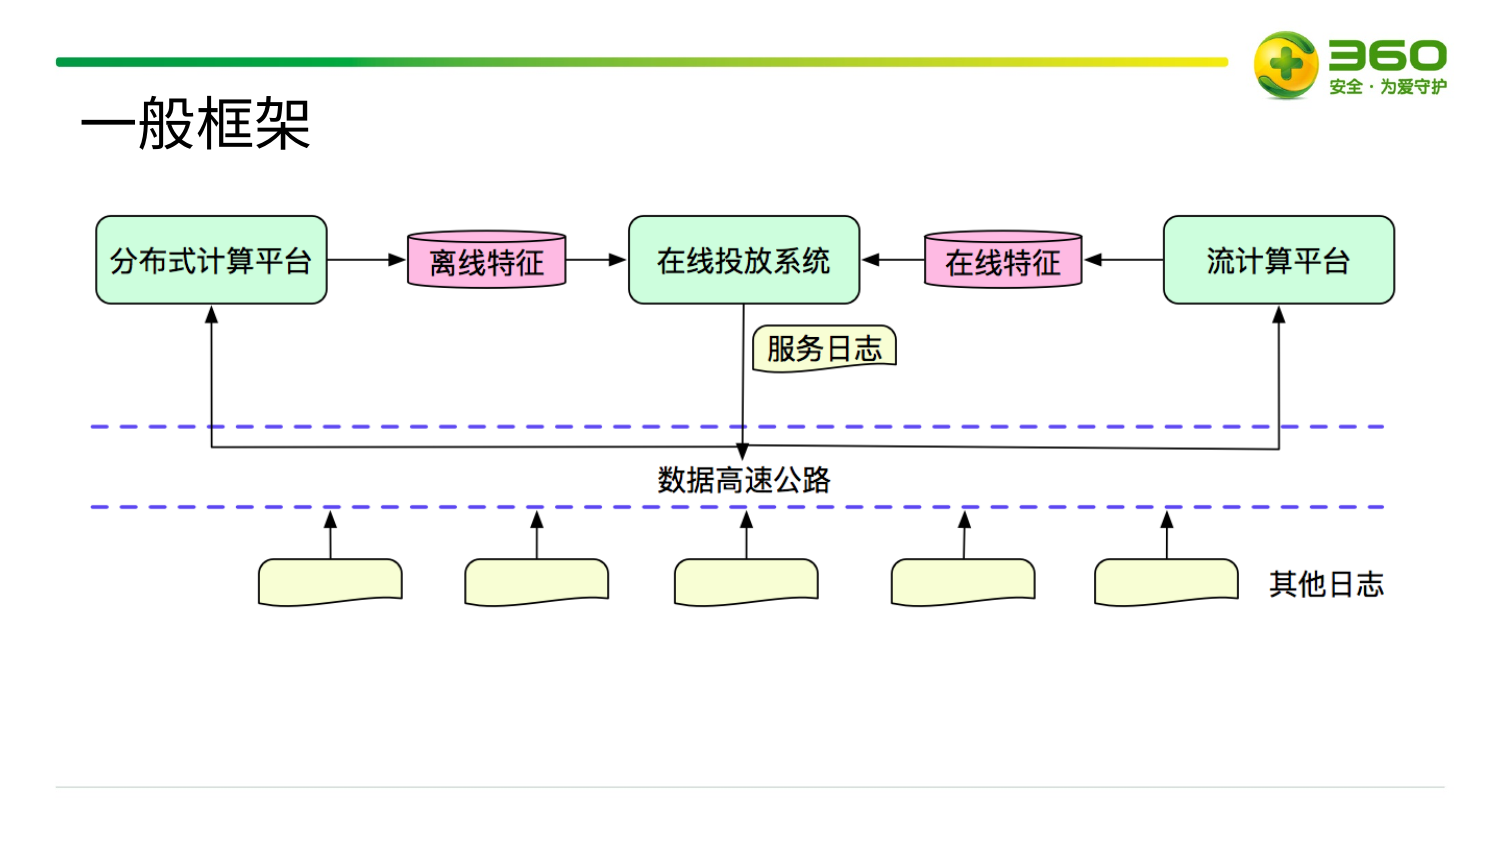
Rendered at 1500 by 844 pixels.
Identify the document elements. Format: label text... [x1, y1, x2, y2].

picture [0, 0, 1500, 844]
list 一般框架 [64, 79, 1223, 174]
